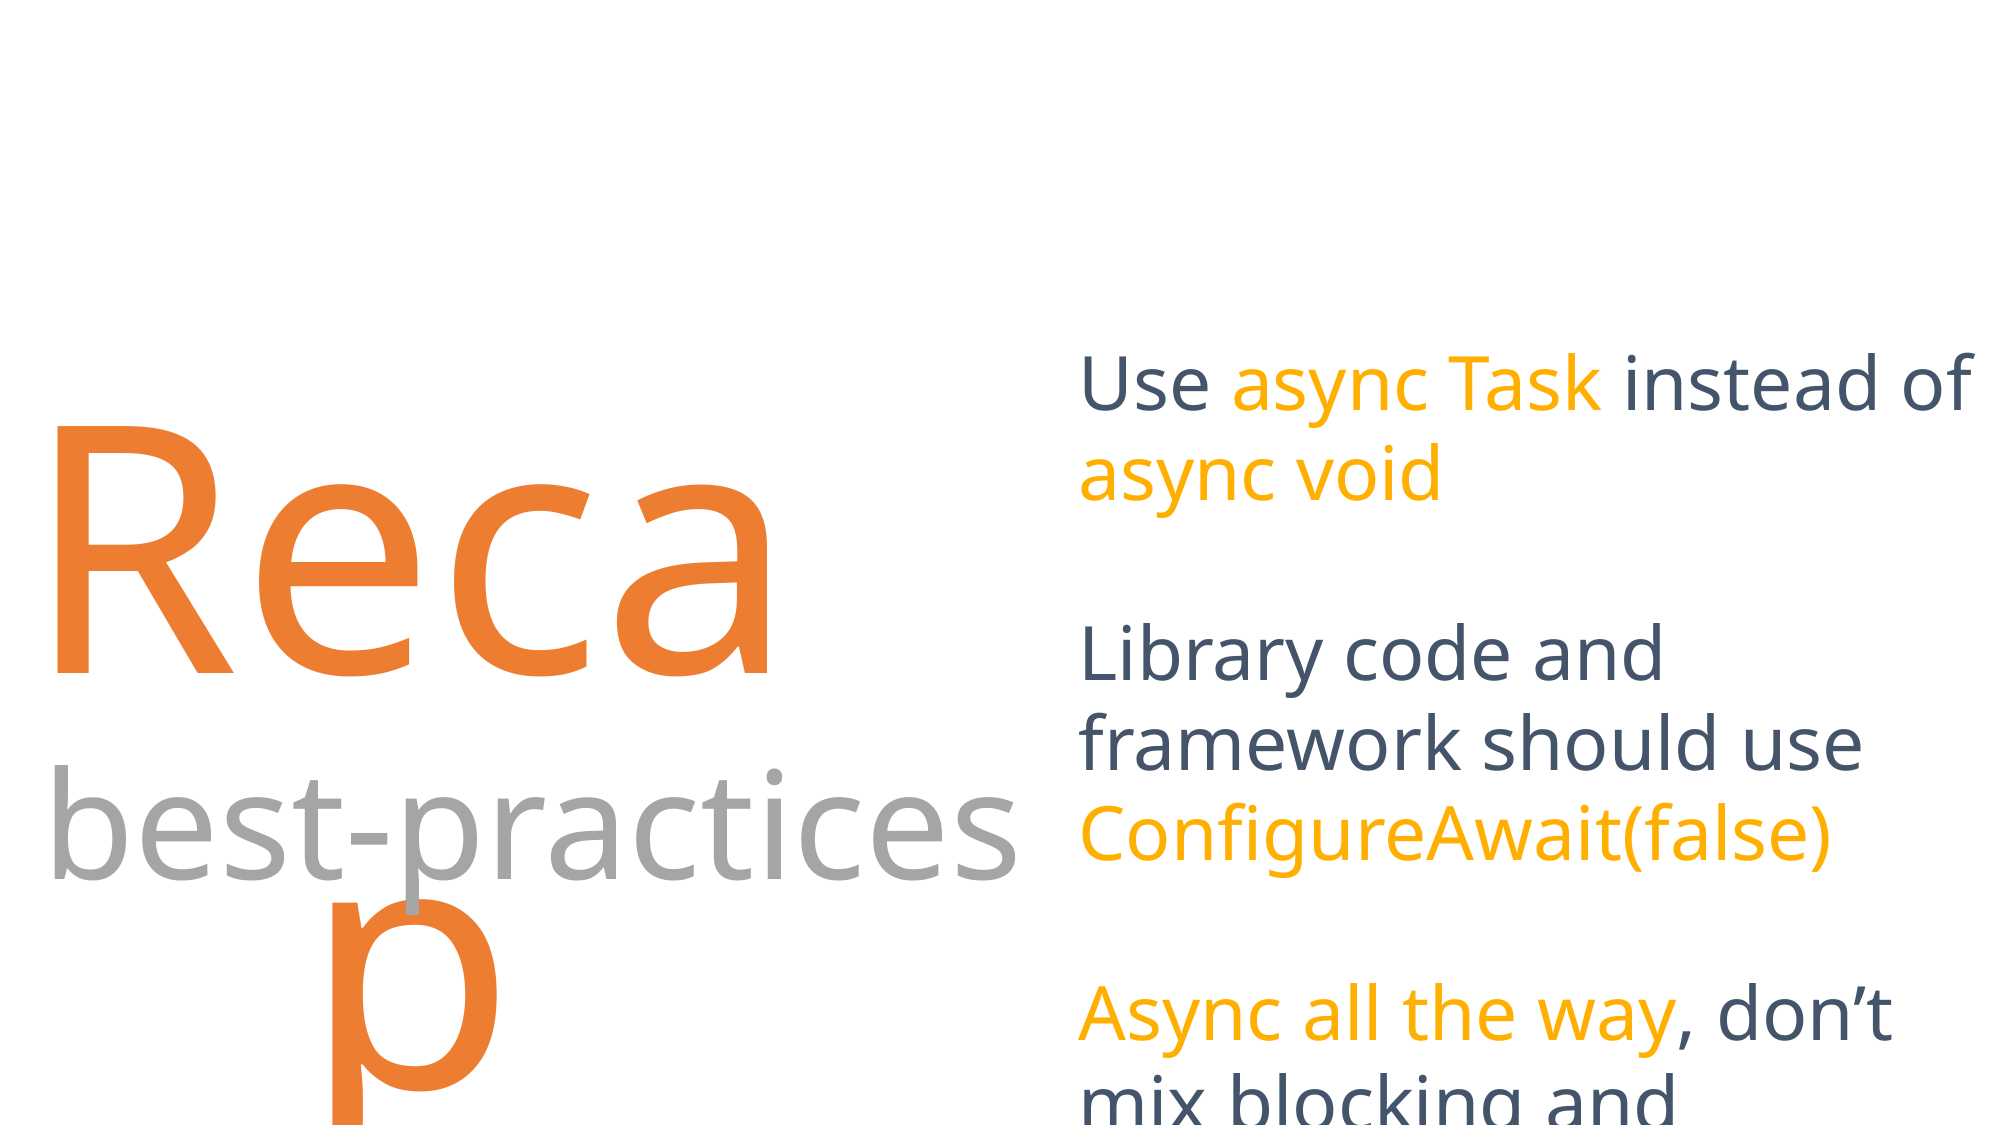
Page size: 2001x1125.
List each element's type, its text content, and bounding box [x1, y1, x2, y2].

text_box best-practices [0, 721, 1066, 917]
text_box Use async Task instead of async void Library code and framework should use ConfigureAwait(false) Async all the way, don’t mix blocking and asynchronous code [1063, 327, 2000, 1125]
text_box Recap [0, 917, 821, 1125]
text_box Recap [0, 320, 821, 721]
